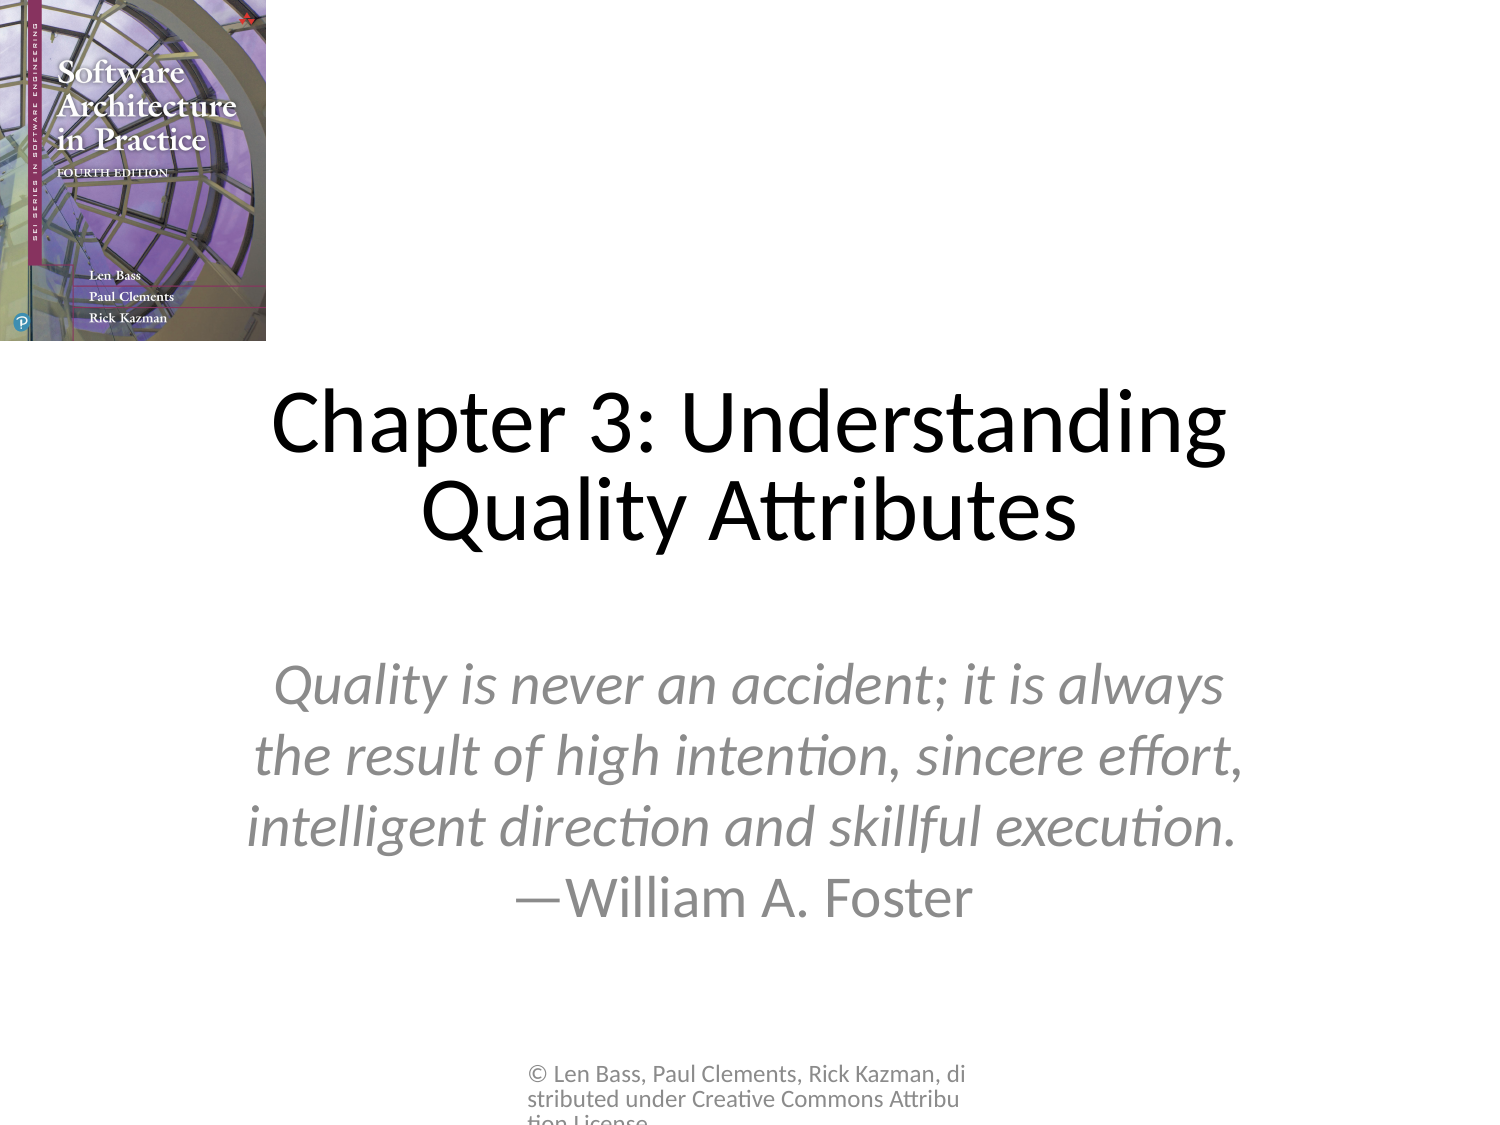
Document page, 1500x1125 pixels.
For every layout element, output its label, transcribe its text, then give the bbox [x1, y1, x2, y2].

title Chapter 3: Understanding Quality Attributes [112, 349, 1388, 591]
footer © Len Bass, Paul Clements, Rick Kazman, distributed under Creative Commons Attribution License [512, 1042, 988, 1103]
picture [0, 0, 266, 341]
subtitle Quality is never an accident; it is always the result of high intention, sincere effort, intelligent direction and skillful execution. —William A. Foster [225, 637, 1275, 976]
